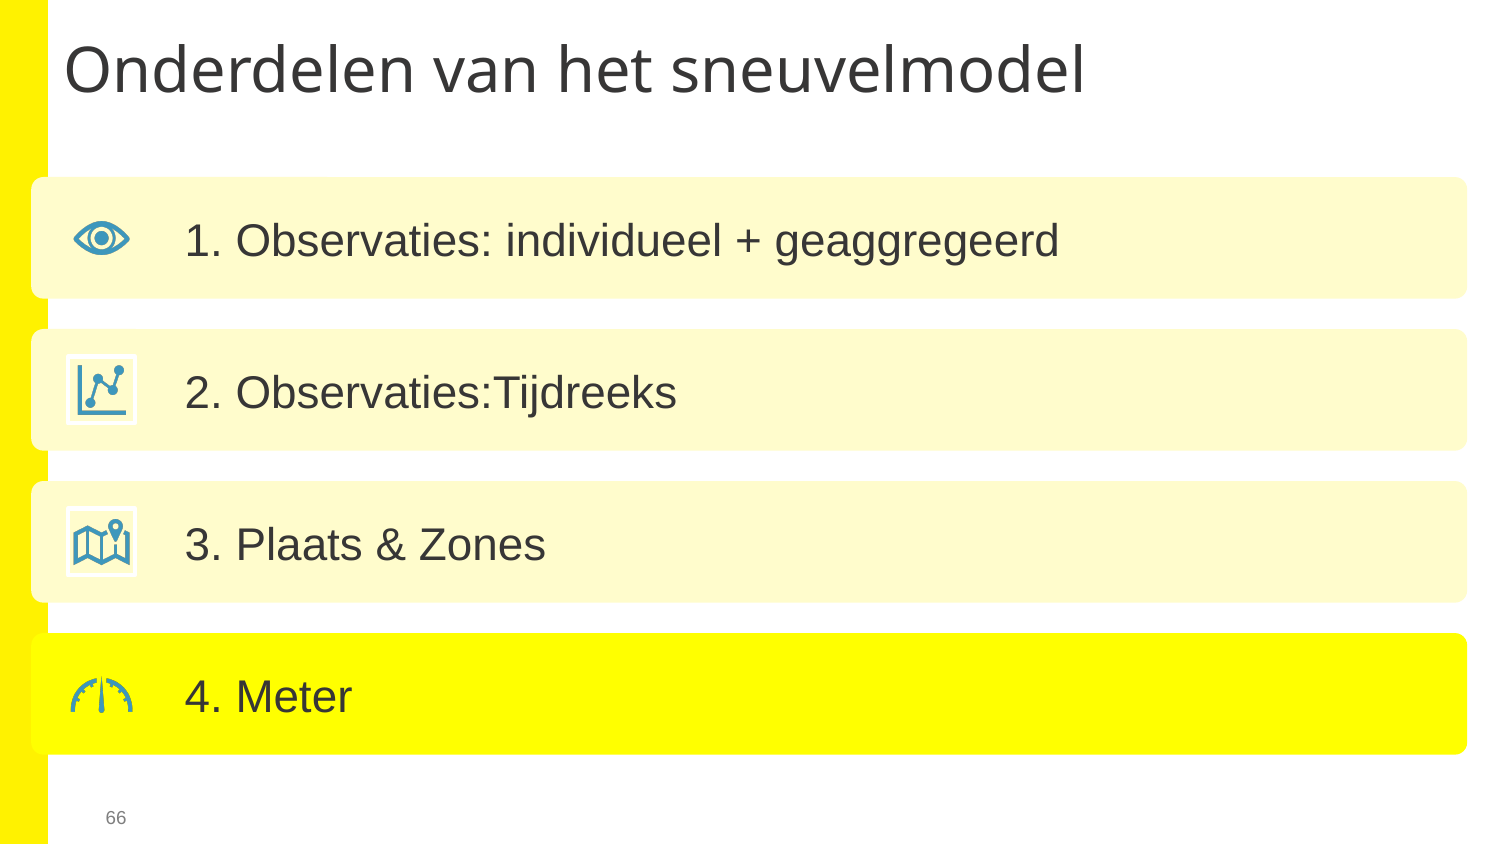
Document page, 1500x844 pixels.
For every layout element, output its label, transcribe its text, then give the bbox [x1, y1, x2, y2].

title Onderdelen van het sneuvelmodel [48, 12, 1436, 121]
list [30, 176, 1468, 756]
slide_number 66 [0, 802, 142, 831]
